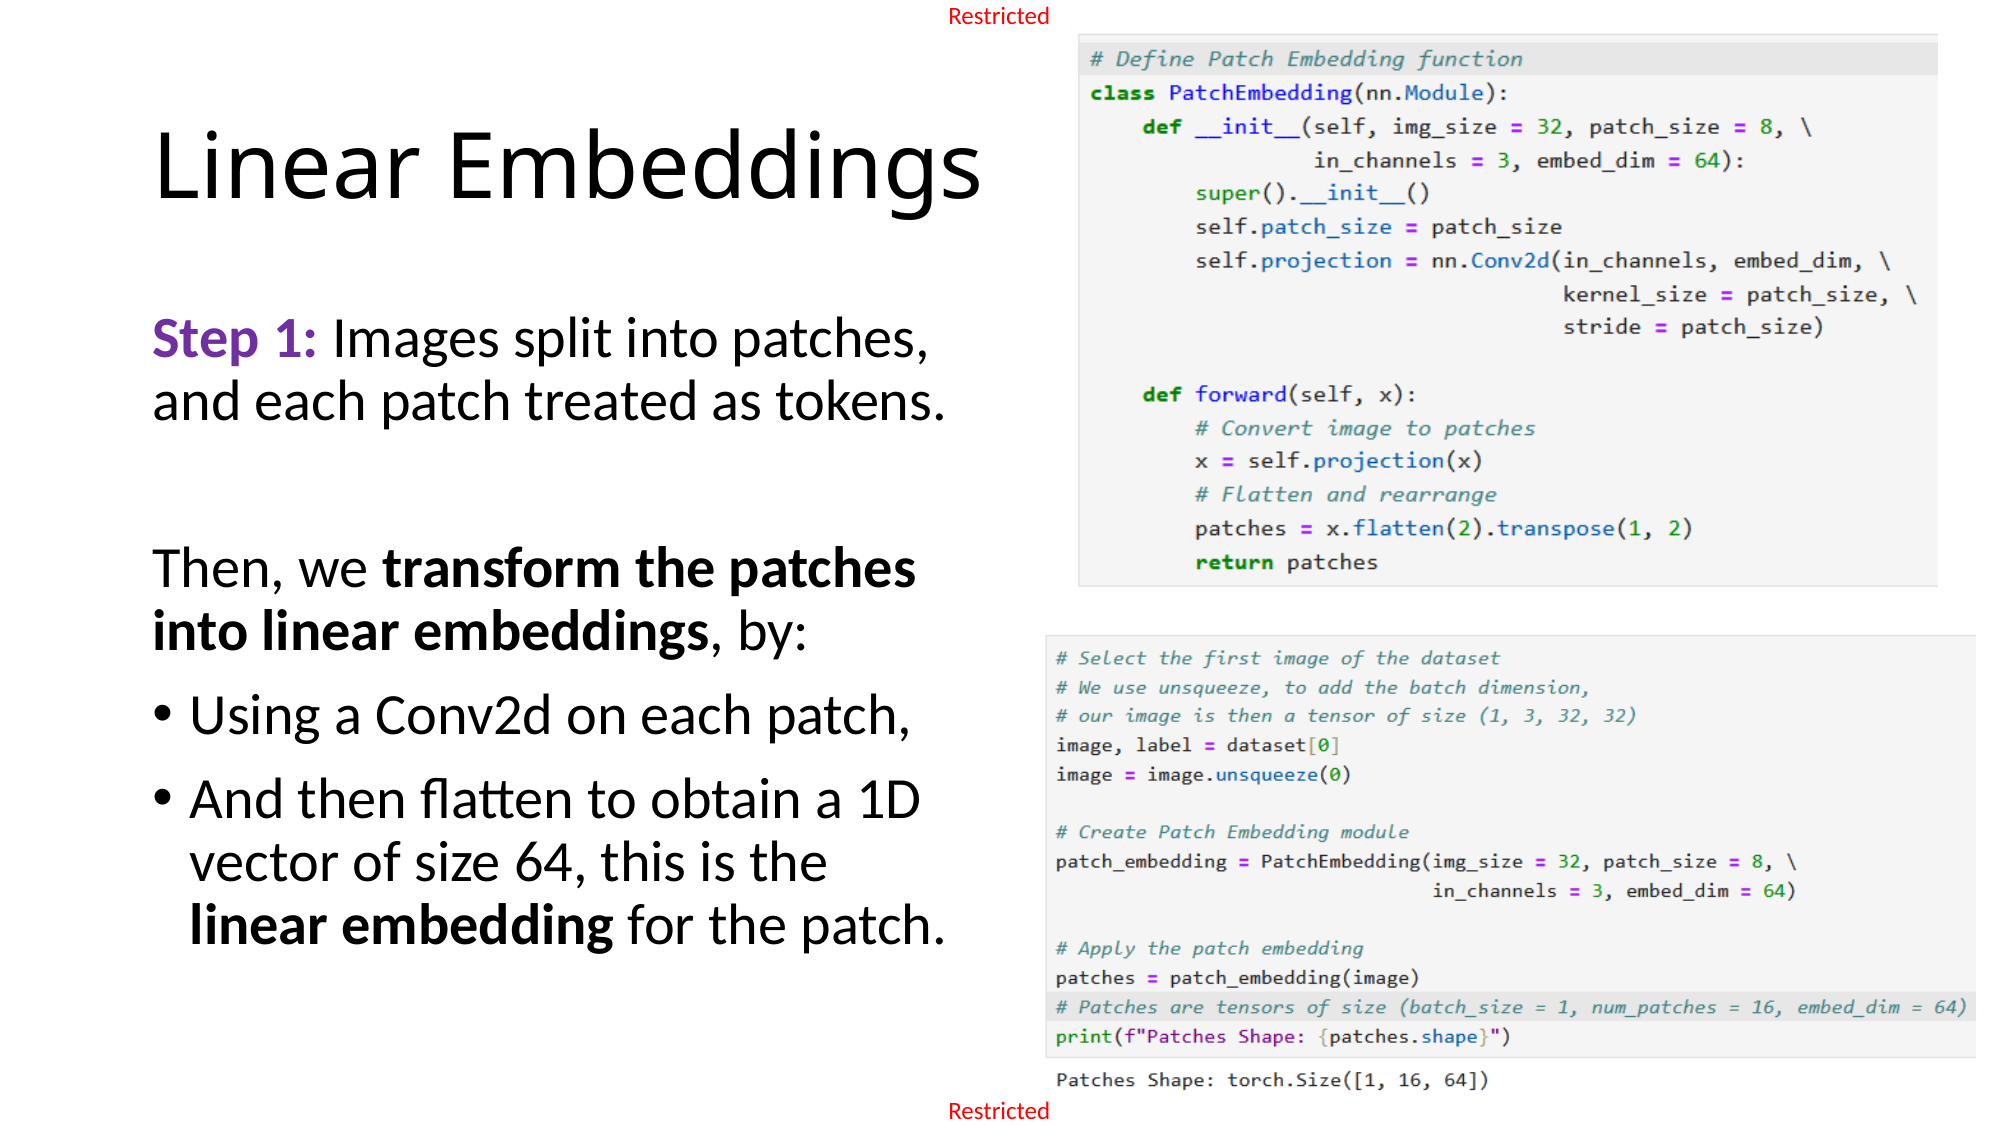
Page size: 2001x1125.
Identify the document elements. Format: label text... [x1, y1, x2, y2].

list Step 1: Images split into patches, and each patch treated as tokens. Then, we transform the patches into linear embeddings, by: Using a Conv2d on each patch, And then flatten to obtain a 1D vector of size 64, this is the linear embedding for the patch. [137, 299, 988, 1014]
title Linear Embeddings [137, 59, 1071, 278]
picture [1038, 630, 1976, 1094]
picture [1071, 31, 1938, 590]
